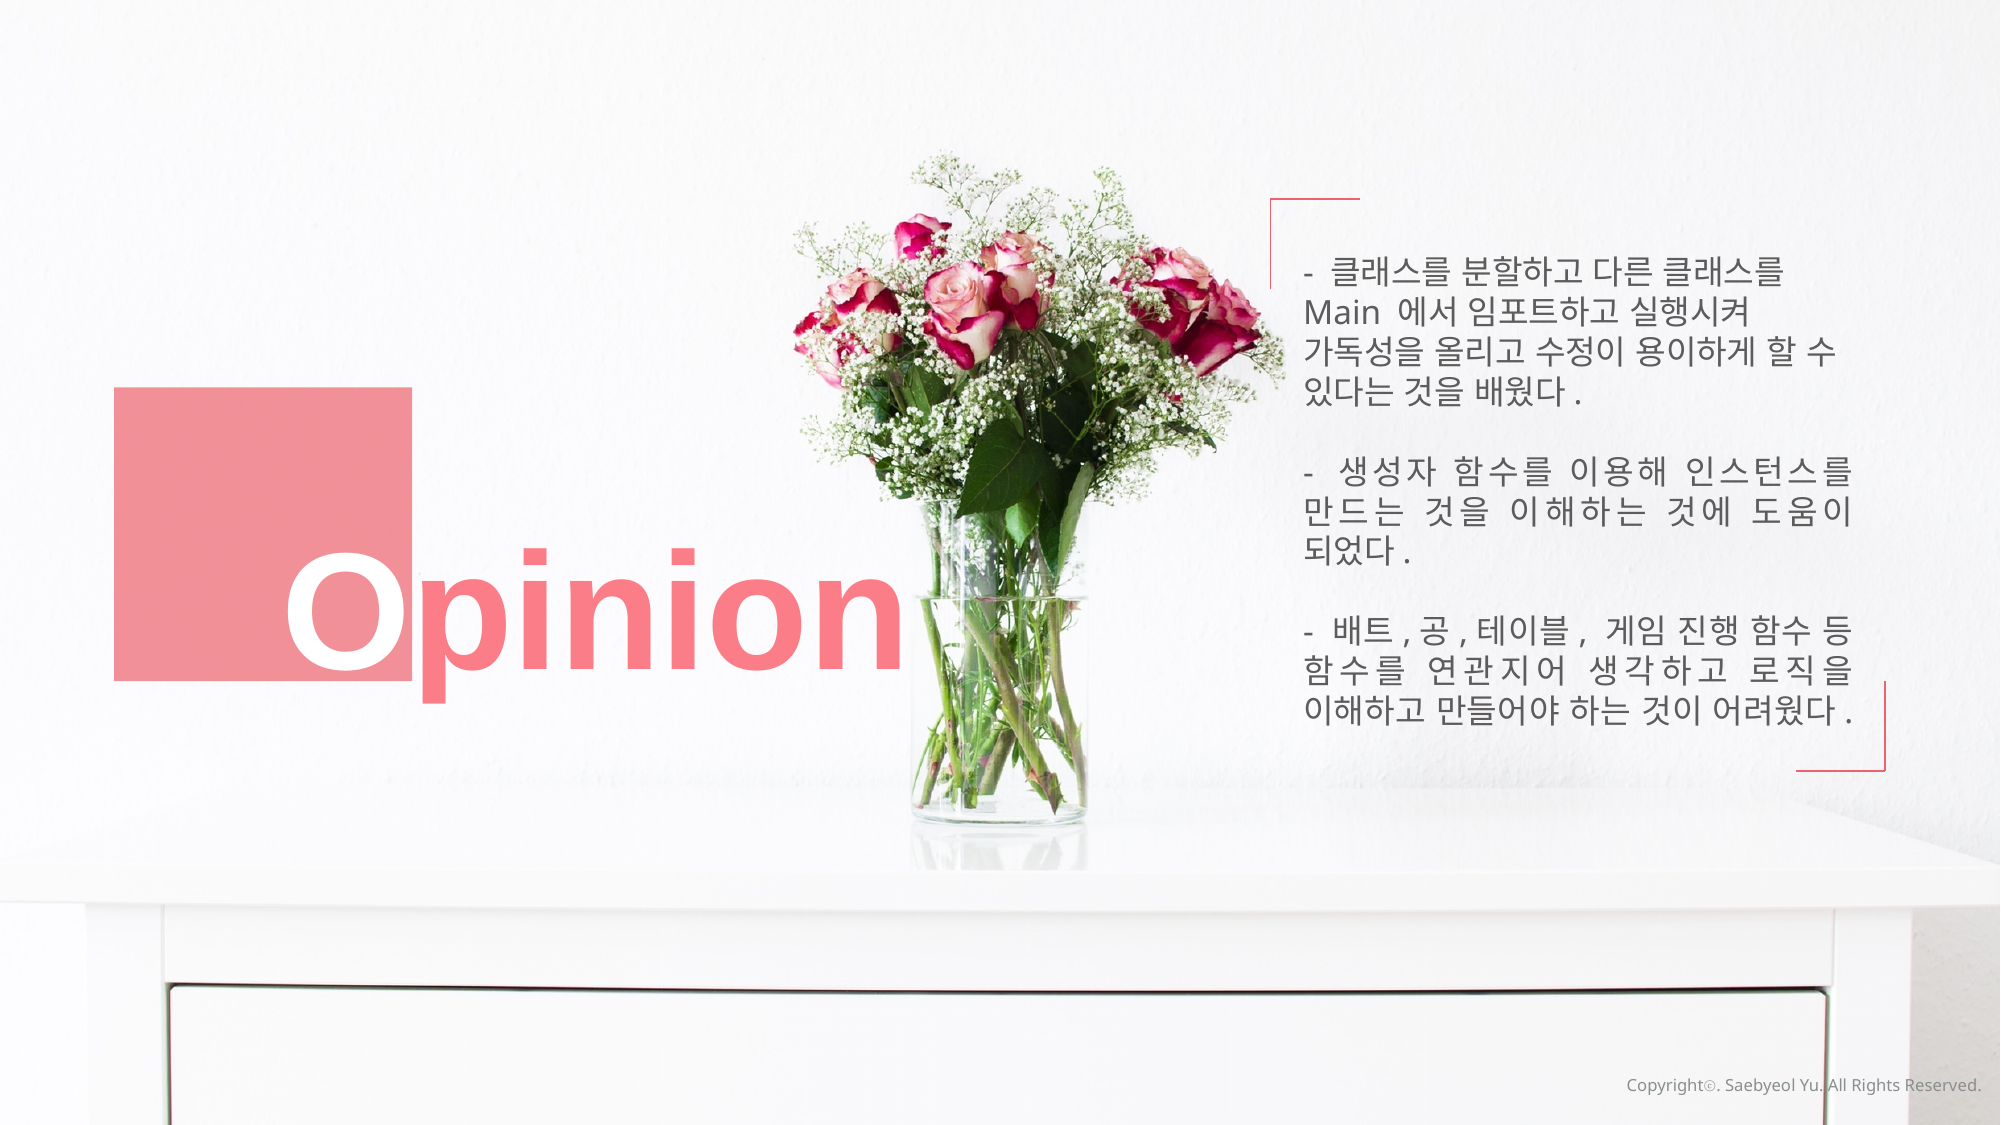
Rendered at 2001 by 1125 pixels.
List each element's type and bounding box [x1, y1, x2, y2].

picture [0, 0, 2000, 1125]
text_box [1795, 681, 1886, 771]
text_box [1270, 199, 1360, 289]
